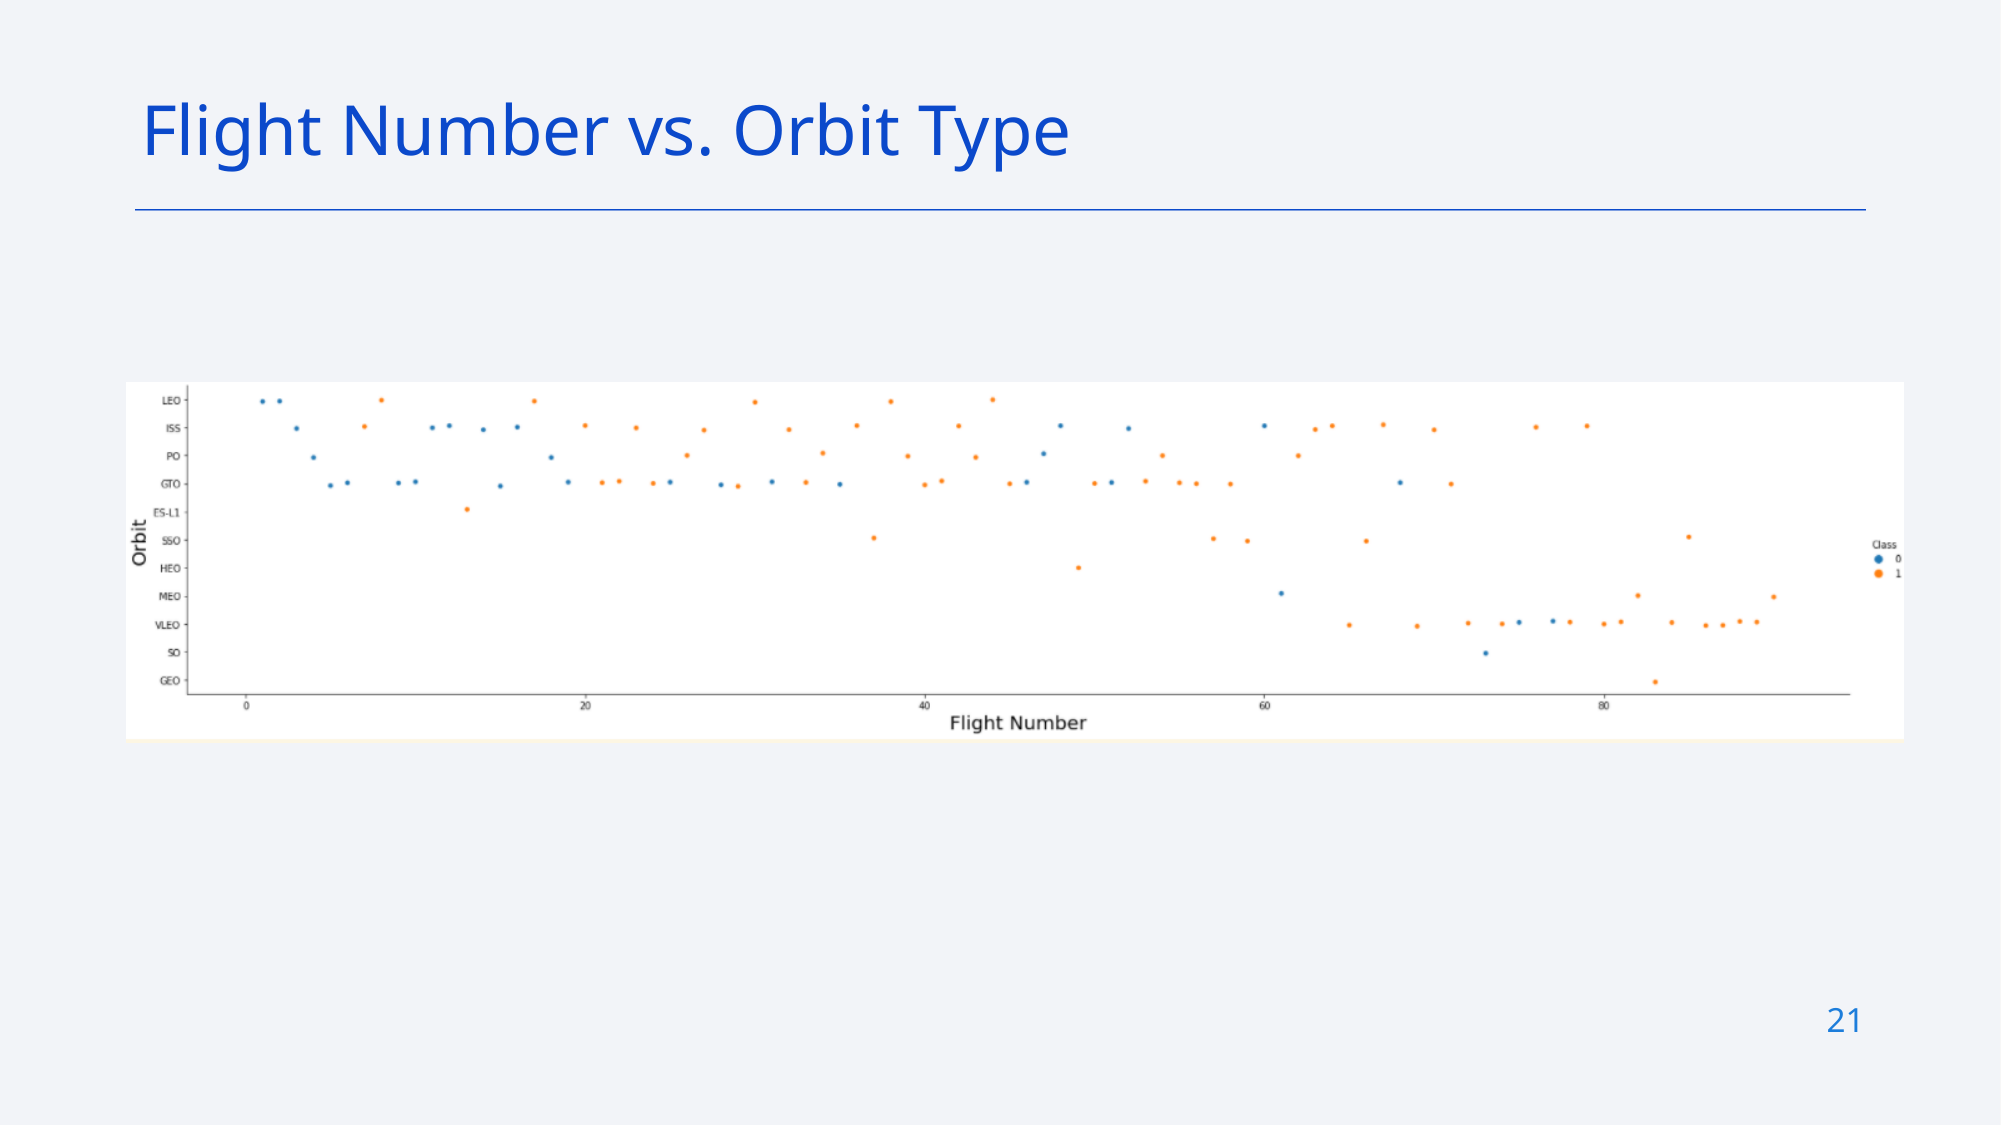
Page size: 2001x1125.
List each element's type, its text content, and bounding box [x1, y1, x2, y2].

text_box Flight Number vs. Orbit Type [126, 88, 1852, 179]
picture [0, 0, 2001, 1125]
slide_number 21 [1429, 988, 1880, 1055]
